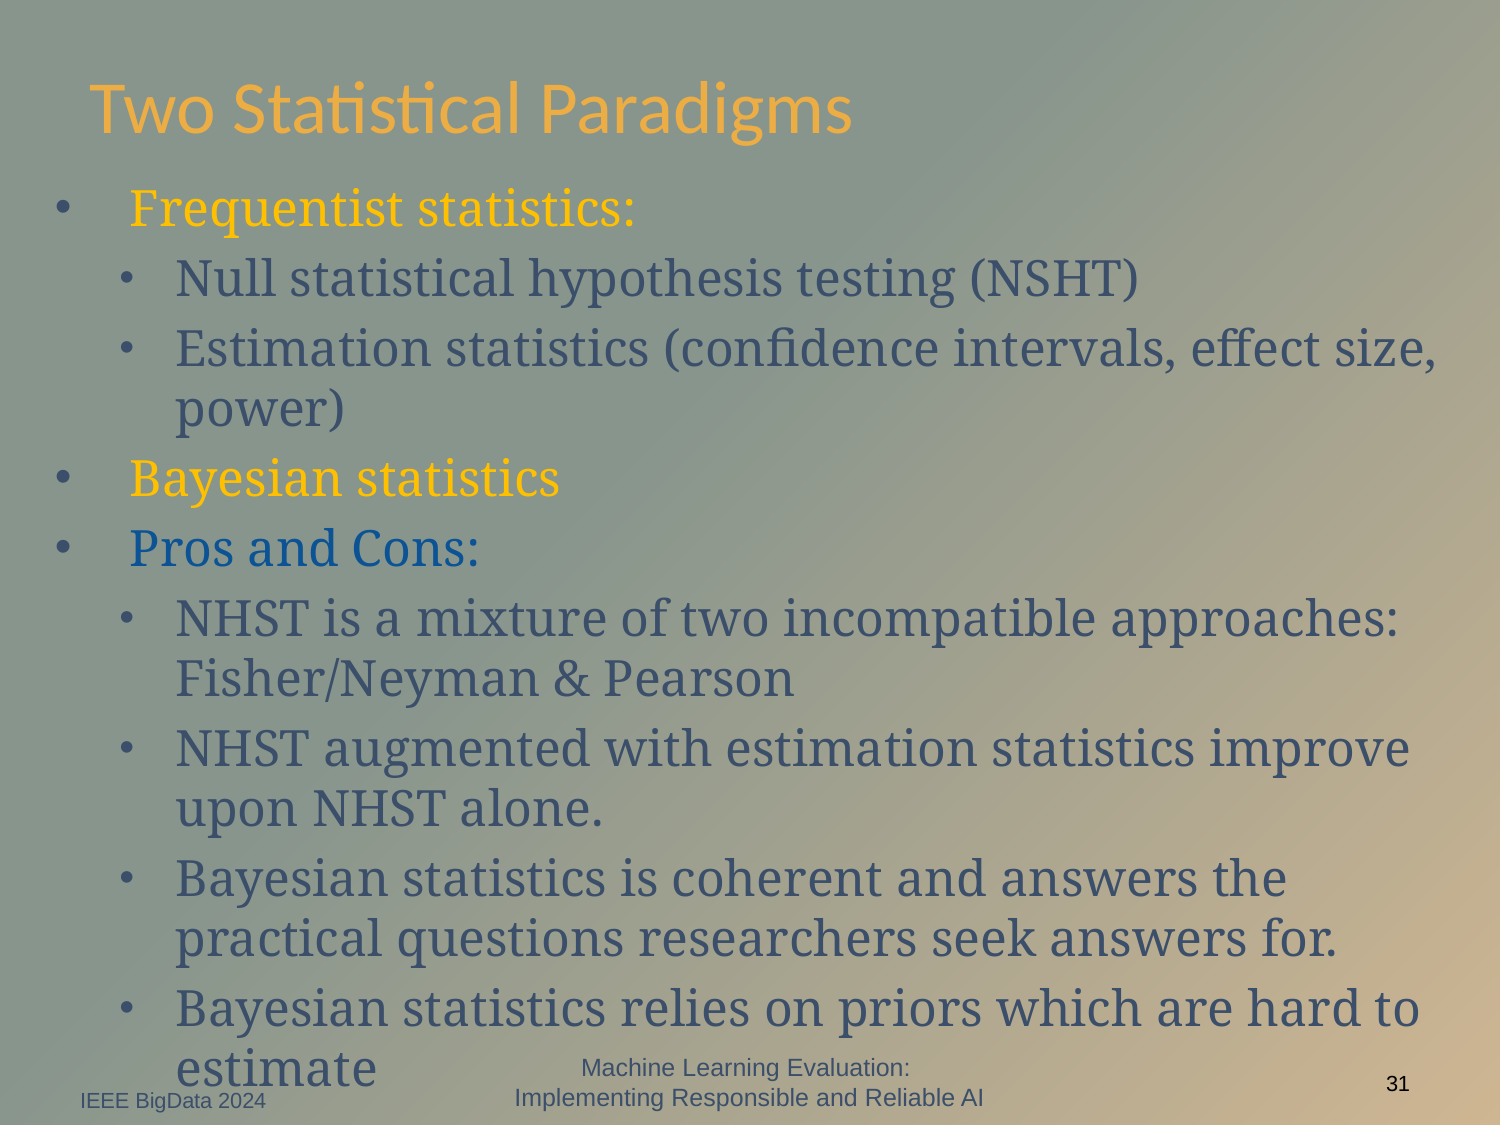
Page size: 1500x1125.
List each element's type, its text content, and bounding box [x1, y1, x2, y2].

slide_number 31 [1057, 1052, 1425, 1113]
list Frequentist statistics: Null statistical hypothesis testing (NSHT) Estimation statistics (confidence intervals, effect size, power) Bayesian statistics Pros and Cons: NHST is a mixture of two incompatible approaches: Fisher/Neyman & Pearson NHST augmented with estimation statistics improve upon NHST alone. Bayesian statistics is coherent and answers the practical questions researchers seek answers for. Bayesian statistics relies on priors which are hard to estimate [39, 169, 1500, 891]
slide_number IEEE BigData 2024 [0, 1052, 349, 1113]
footer Machine Learning Evaluation: Implementing Responsible and Reliable AI [474, 1051, 1025, 1112]
title Two Statistical Paradigms [75, 51, 1425, 169]
